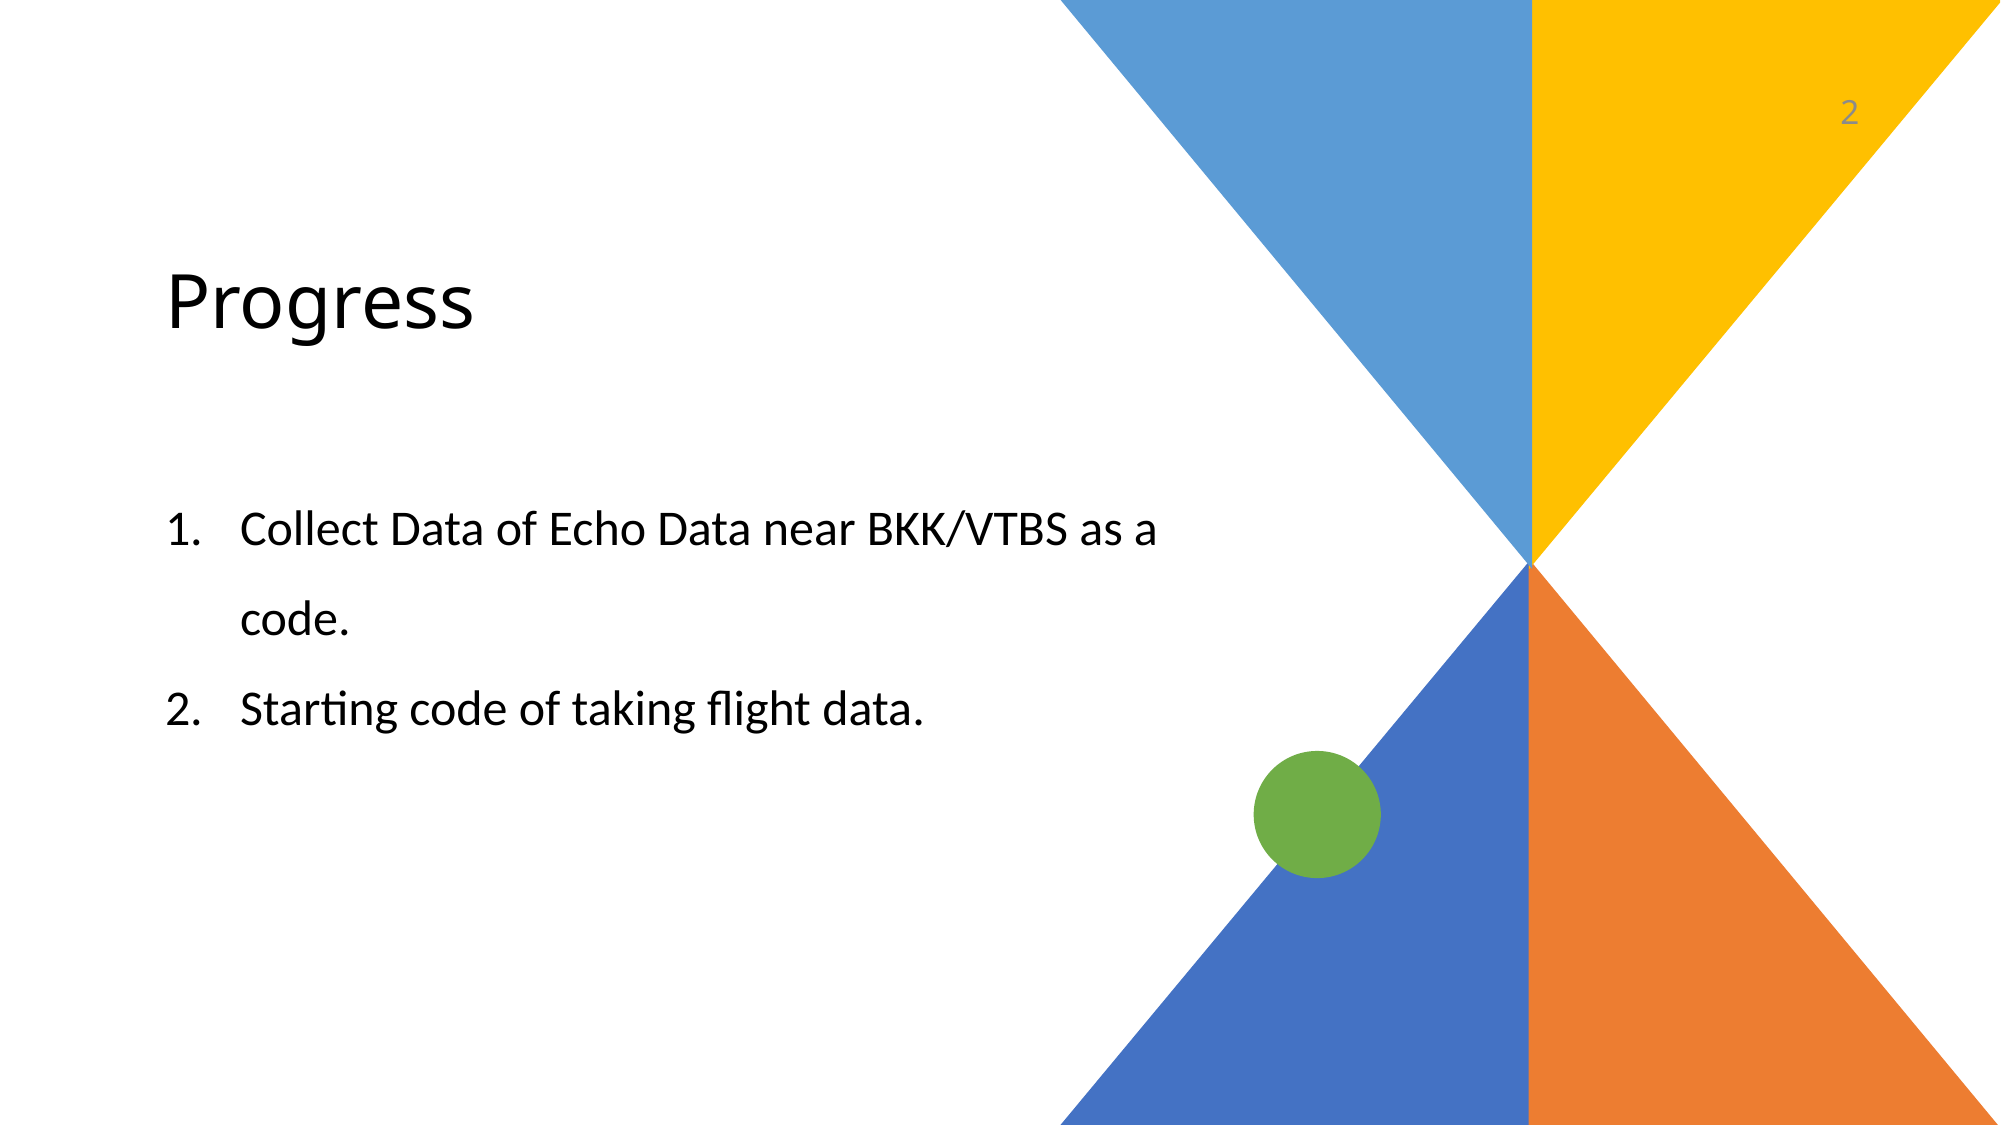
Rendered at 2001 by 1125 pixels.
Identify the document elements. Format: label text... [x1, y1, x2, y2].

title Progress [150, 173, 1230, 425]
list Collect Data of Echo Data near BKK/VTBS as a code. Starting code of taking flight data. [150, 464, 1230, 992]
slide_number 2 [1699, 75, 1875, 153]
